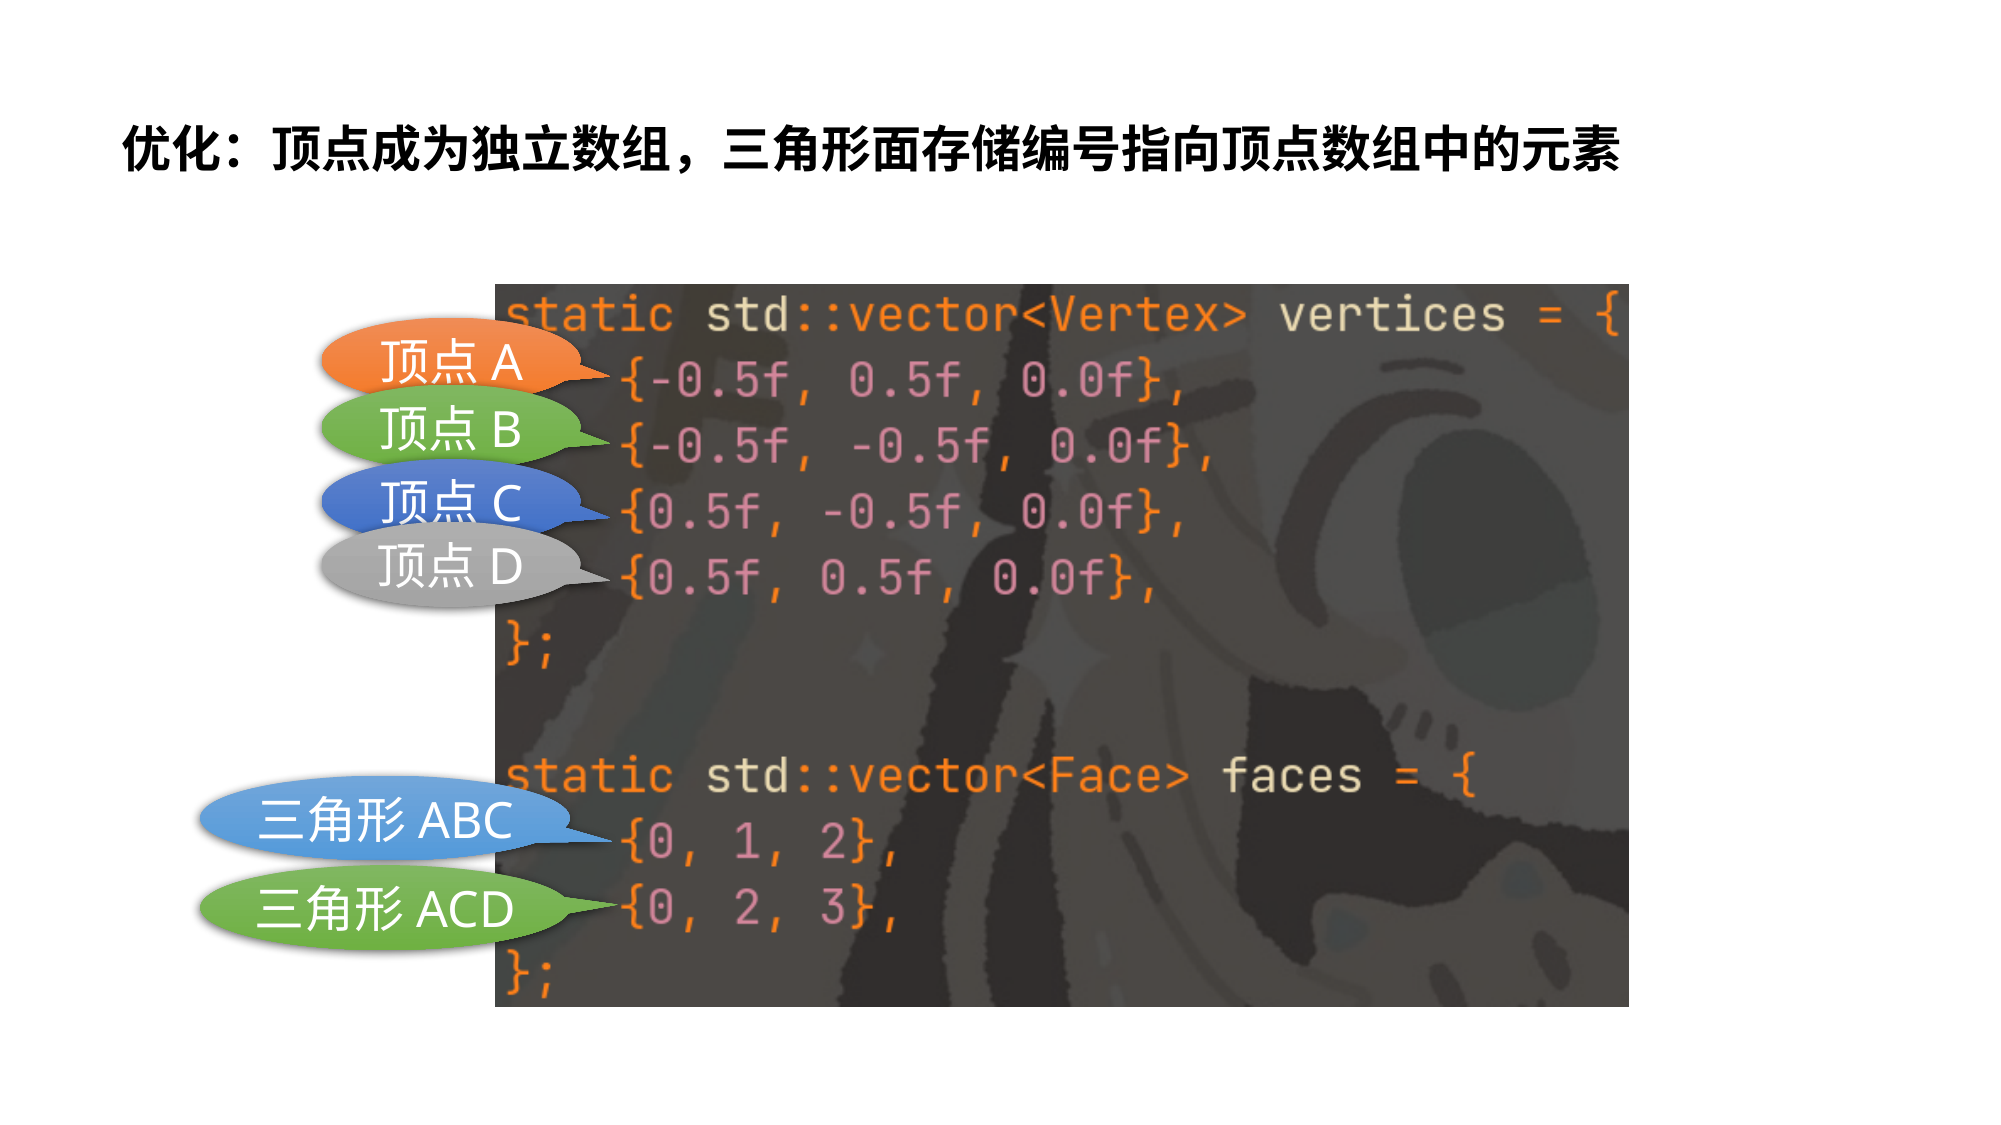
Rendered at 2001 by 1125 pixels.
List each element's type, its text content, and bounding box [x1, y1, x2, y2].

text_box 顶点D [321, 521, 495, 607]
text_box 顶点B [321, 384, 495, 462]
text_box 顶点A [321, 317, 495, 391]
text_box 三角形ACD [200, 865, 495, 951]
title 优化：顶点成为独立数组，三角形面存储编号指向顶点数组中的元素 [106, 42, 1832, 260]
text_box 顶点C [321, 458, 495, 530]
text_box 三角形ABC [200, 775, 495, 860]
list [495, 284, 1629, 1007]
